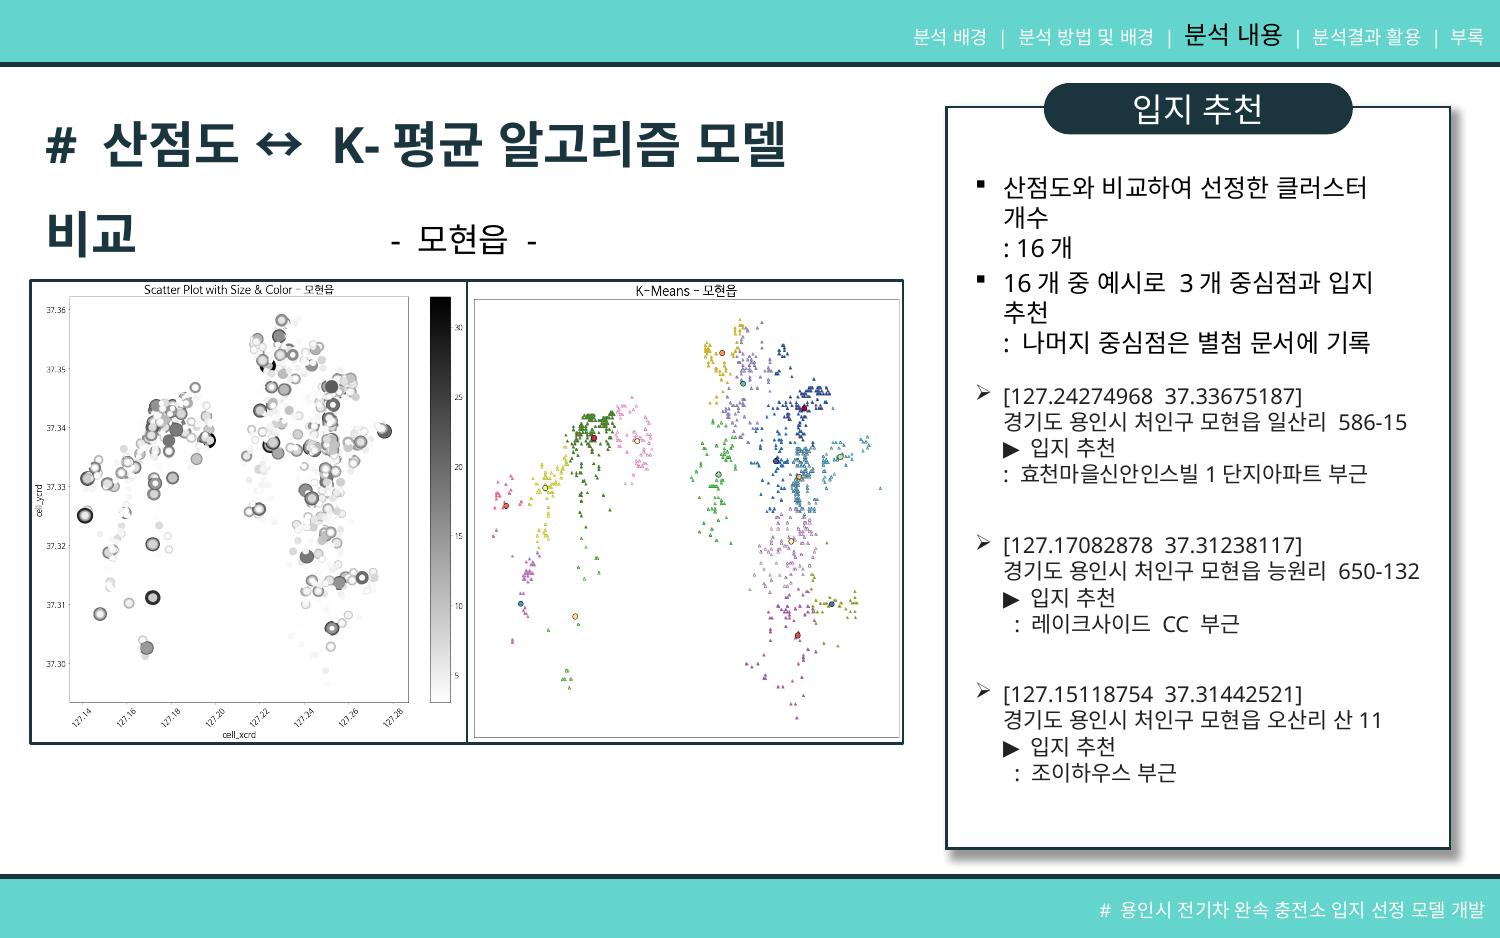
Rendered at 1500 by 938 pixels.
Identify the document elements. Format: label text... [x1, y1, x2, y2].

text_box ▶ 월요일 / 일요일 앱 사용자 수 급락 [946, 106, 1451, 850]
picture [31, 281, 466, 743]
text_box [127.24274968 37.33675187] 경기도 용인시 처인구 모현읍 일산리 586-15 ▶ 입지 추천 : 효천마을신안인스빌1단지아파트 부근 [960, 375, 1450, 495]
text_box 분석 배경 | 분석 방법 및 배경 | 분석 내용 | 분석결과 활용 | 부록 [872, 0, 1500, 57]
text_box [127.15118754 37.31442521] 경기도 용인시 처인구 모현읍 오산리 산11 ▶ 입지 추천 : 조이하우스 부근 [960, 673, 1450, 793]
text_box [0, 0, 1500, 66]
text_box 16개 중 예시로 3개 중심점과 입지 추천 : 나머지 중심점은 별첨 문서에 기록 [960, 260, 1437, 365]
text_box [0, 875, 1500, 938]
text_box # 용인시 전기차 완속 충전소 입지 선정 모델 개발 [1011, 879, 1500, 929]
text_box [127.17082878 37.31238117] 경기도 용인시 처인구 모현읍 능원리 650-132 ▶ 입지 추천 : 레이크사이드 CC 부근 [960, 524, 1450, 645]
text_box # 산점도 ↔ K-평균 알고리즘 모델 비교 [30, 76, 873, 272]
text_box - 모현읍 - [306, 212, 622, 267]
picture [468, 281, 902, 743]
text_box 입지 추천 [1043, 83, 1353, 135]
text_box 산점도와 비교하여 선정한 클러스터 개수 : 16개 [960, 165, 1437, 260]
